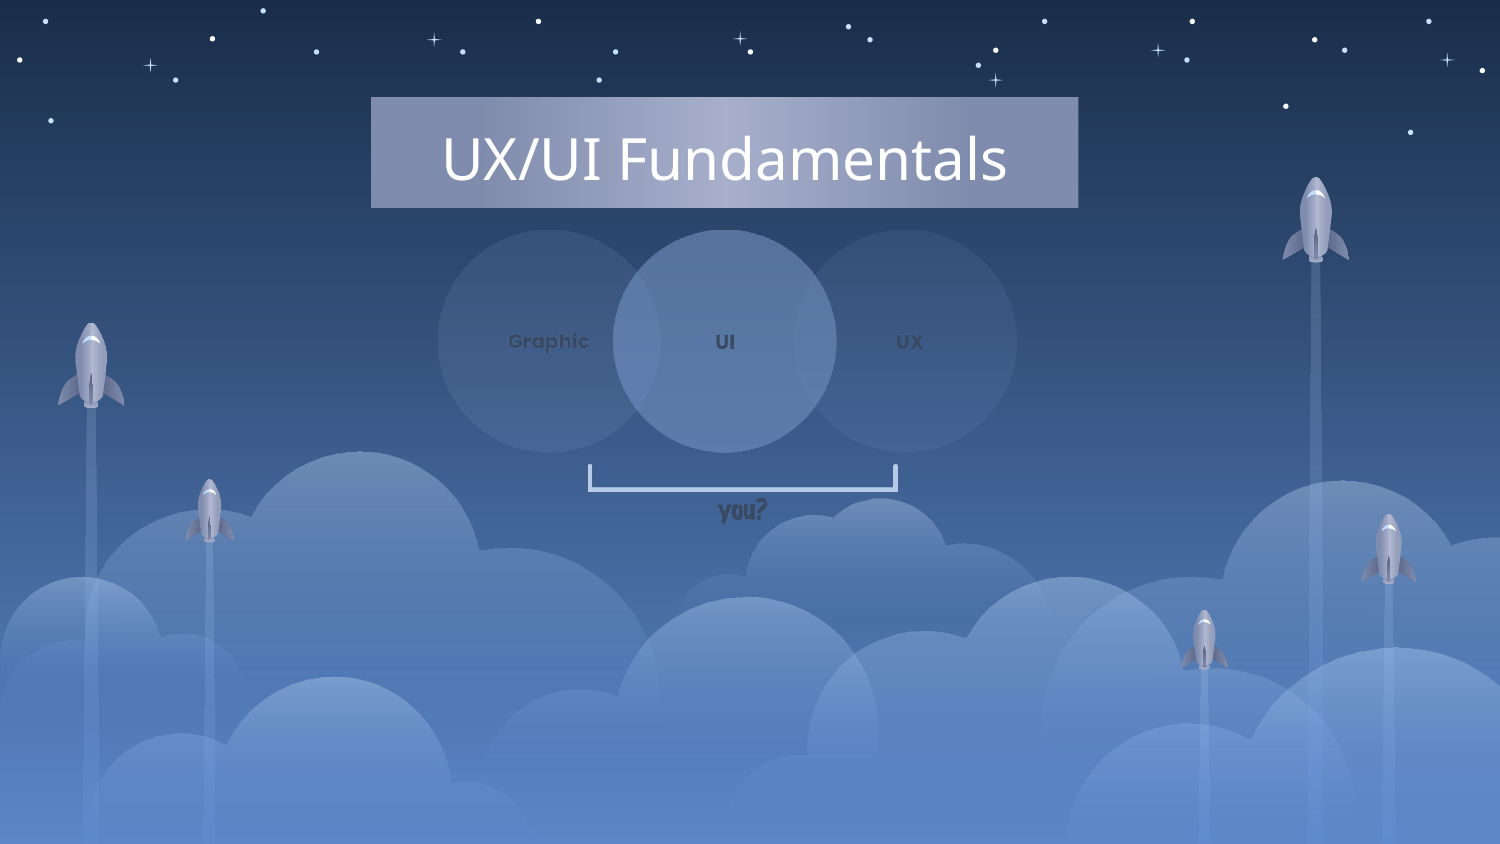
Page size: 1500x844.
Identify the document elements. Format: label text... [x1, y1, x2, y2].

picture [376, 197, 1074, 535]
text_box UX/UI Fundamentals [371, 97, 1079, 208]
